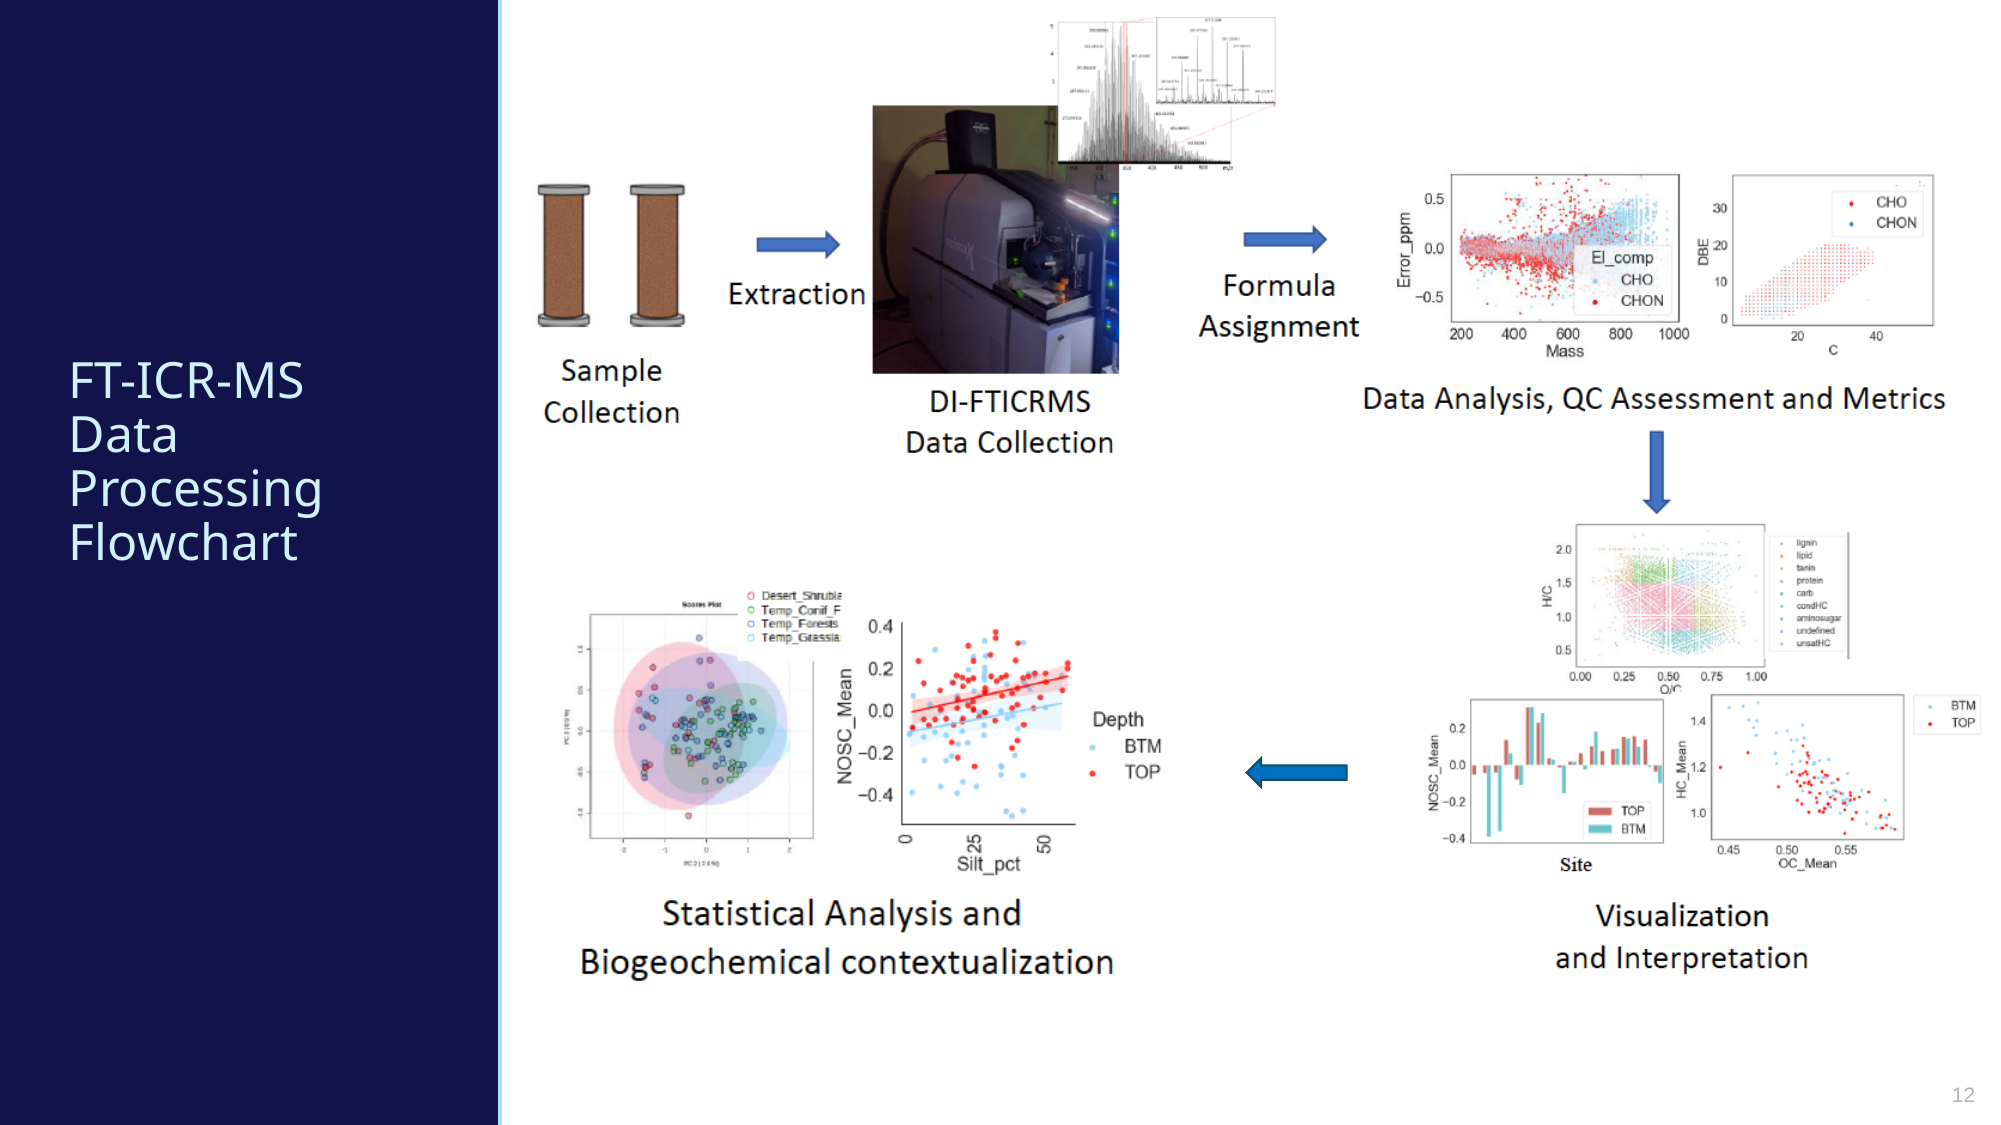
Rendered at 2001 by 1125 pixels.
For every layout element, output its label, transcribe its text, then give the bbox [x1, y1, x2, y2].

title FT-ICR-MS Data Processing Flowchart [69, 365, 417, 572]
slide_number 12 [1913, 1062, 1975, 1125]
picture [530, 550, 1173, 1020]
text_box [1245, 755, 1348, 790]
picture [507, 0, 2000, 977]
